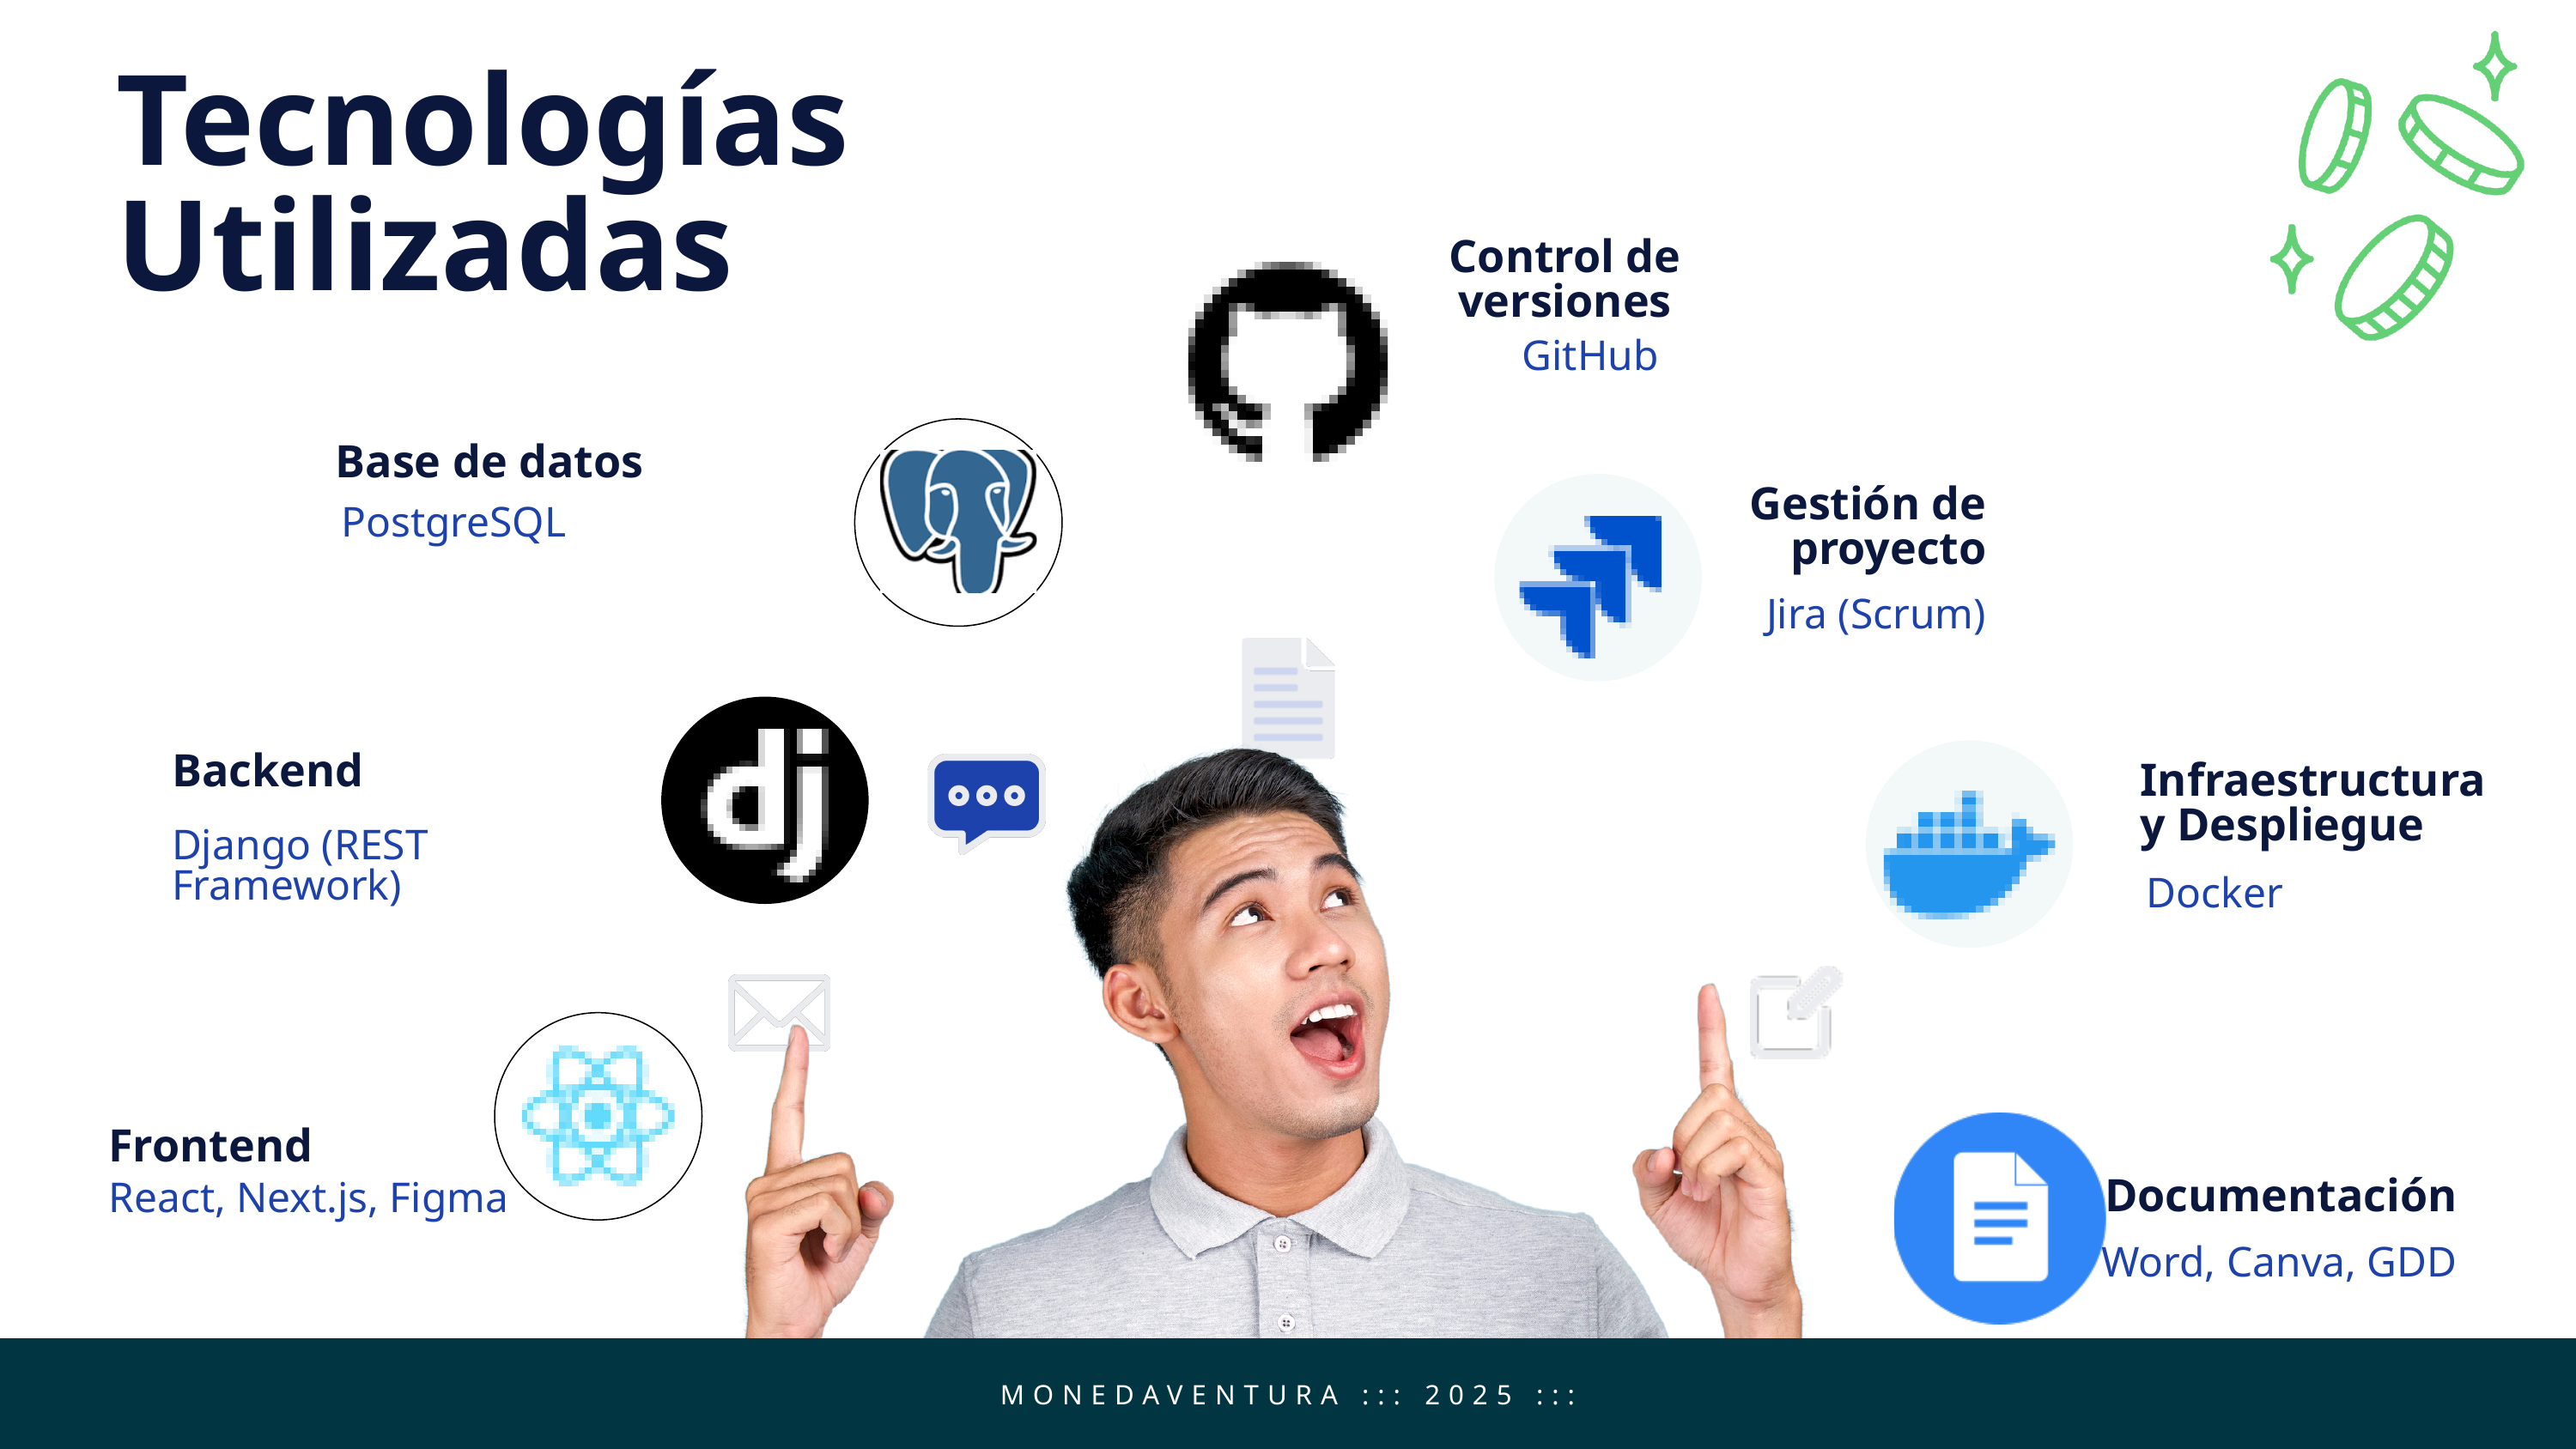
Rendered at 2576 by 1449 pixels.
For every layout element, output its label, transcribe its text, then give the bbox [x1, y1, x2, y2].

text_box [1188, 262, 1388, 462]
text_box Backend [172, 750, 565, 796]
text_box React, Next.js, Figma [108, 1179, 489, 1221]
text_box Base de datos [335, 441, 729, 487]
text_box Tecnologías Utilizadas [116, 65, 959, 316]
text_box Gestión de proyecto [1706, 484, 1987, 574]
text_box Docker [2146, 875, 2389, 917]
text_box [660, 696, 869, 905]
text_box Infraestructura y Despliegue [2140, 761, 2511, 851]
text_box Jira (Scrum) [1745, 596, 1987, 638]
text_box [2269, 31, 2526, 341]
text_box [702, 743, 1874, 1335]
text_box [1865, 740, 2074, 949]
text_box Frontend [108, 1125, 489, 1172]
text_box PostgreSQL [341, 504, 805, 546]
text_box Documentación [2064, 1175, 2458, 1221]
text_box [0, 1337, 2576, 1449]
text_box Django (REST Framework) [172, 826, 635, 909]
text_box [494, 1012, 702, 1221]
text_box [854, 418, 1063, 627]
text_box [1494, 473, 1703, 682]
text_box [1893, 1113, 2106, 1325]
text_box Control de versiones [1358, 237, 1772, 327]
text_box [1242, 638, 1335, 743]
text_box GitHub [1358, 336, 1823, 379]
text_box Word, Canva, GDD [1994, 1243, 2458, 1285]
